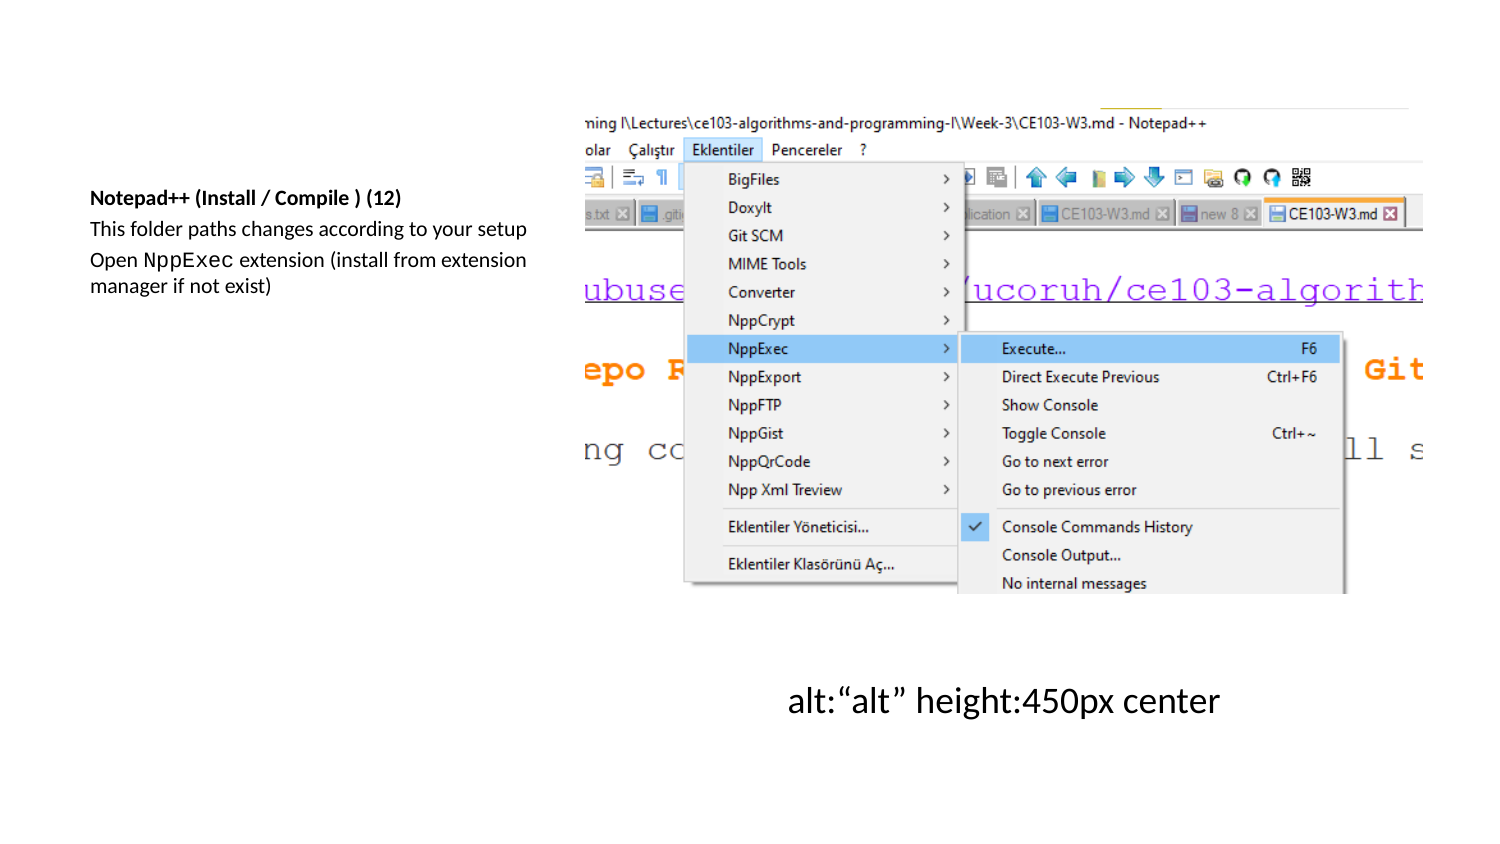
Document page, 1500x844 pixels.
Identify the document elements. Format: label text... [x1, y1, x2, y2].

picture [585, 107, 1424, 594]
list Notepad++ (Install / Compile ) (12) This folder paths changes according to your setup Open NppExec extension (install from extension manager if not exist) [75, 176, 569, 754]
text_box alt:“alt” height:450px center [585, 668, 1423, 753]
